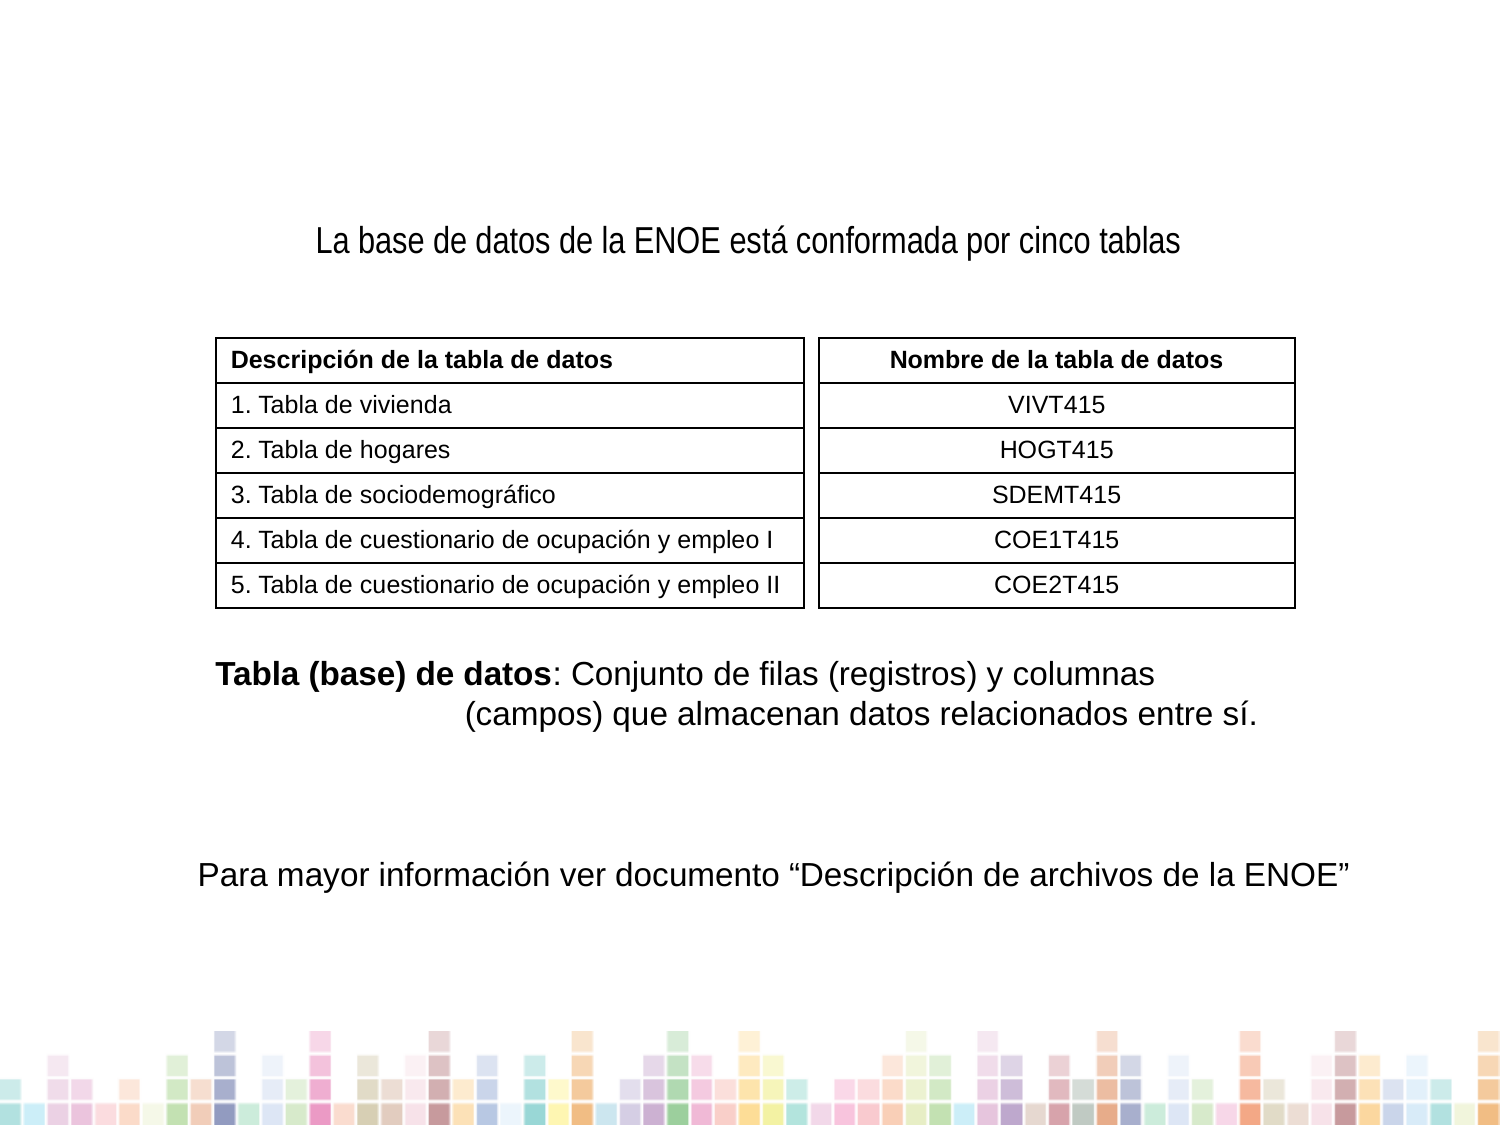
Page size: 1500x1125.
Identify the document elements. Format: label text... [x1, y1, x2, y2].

table_cell 4. Tabla de cuestionario de ocupación y empleo I [217, 519, 803, 562]
table_header Nombre de la tabla de datos [820, 339, 1294, 382]
table_header Descripción de la tabla de datos [217, 339, 803, 382]
table_cell 5. Tabla de cuestionario de ocupación y empleo II [217, 564, 803, 607]
text_box La base de datos de la ENOE está conformada por cinco tablas [300, 208, 1197, 269]
text_box Para mayor información ver documento “Descripción de archivos de la ENOE” [182, 845, 1386, 901]
table_cell SDEMT415 [820, 474, 1294, 517]
table_cell COE2T415 [820, 564, 1294, 607]
table_cell 2. Tabla de hogares [217, 429, 803, 472]
text_box Tabla (base) de datos: Conjunto de filas (registros) y columnas (campos) que almacenan datos relacionados entre sí. [200, 644, 1296, 740]
table_cell HOGT415 [820, 429, 1294, 472]
table_cell COE1T415 [820, 519, 1294, 562]
table_cell 3. Tabla de sociodemográfico [217, 474, 803, 517]
table_cell VIVT415 [820, 384, 1294, 427]
table_cell 1. Tabla de vivienda [217, 384, 803, 427]
picture [0, 1031, 1500, 1125]
